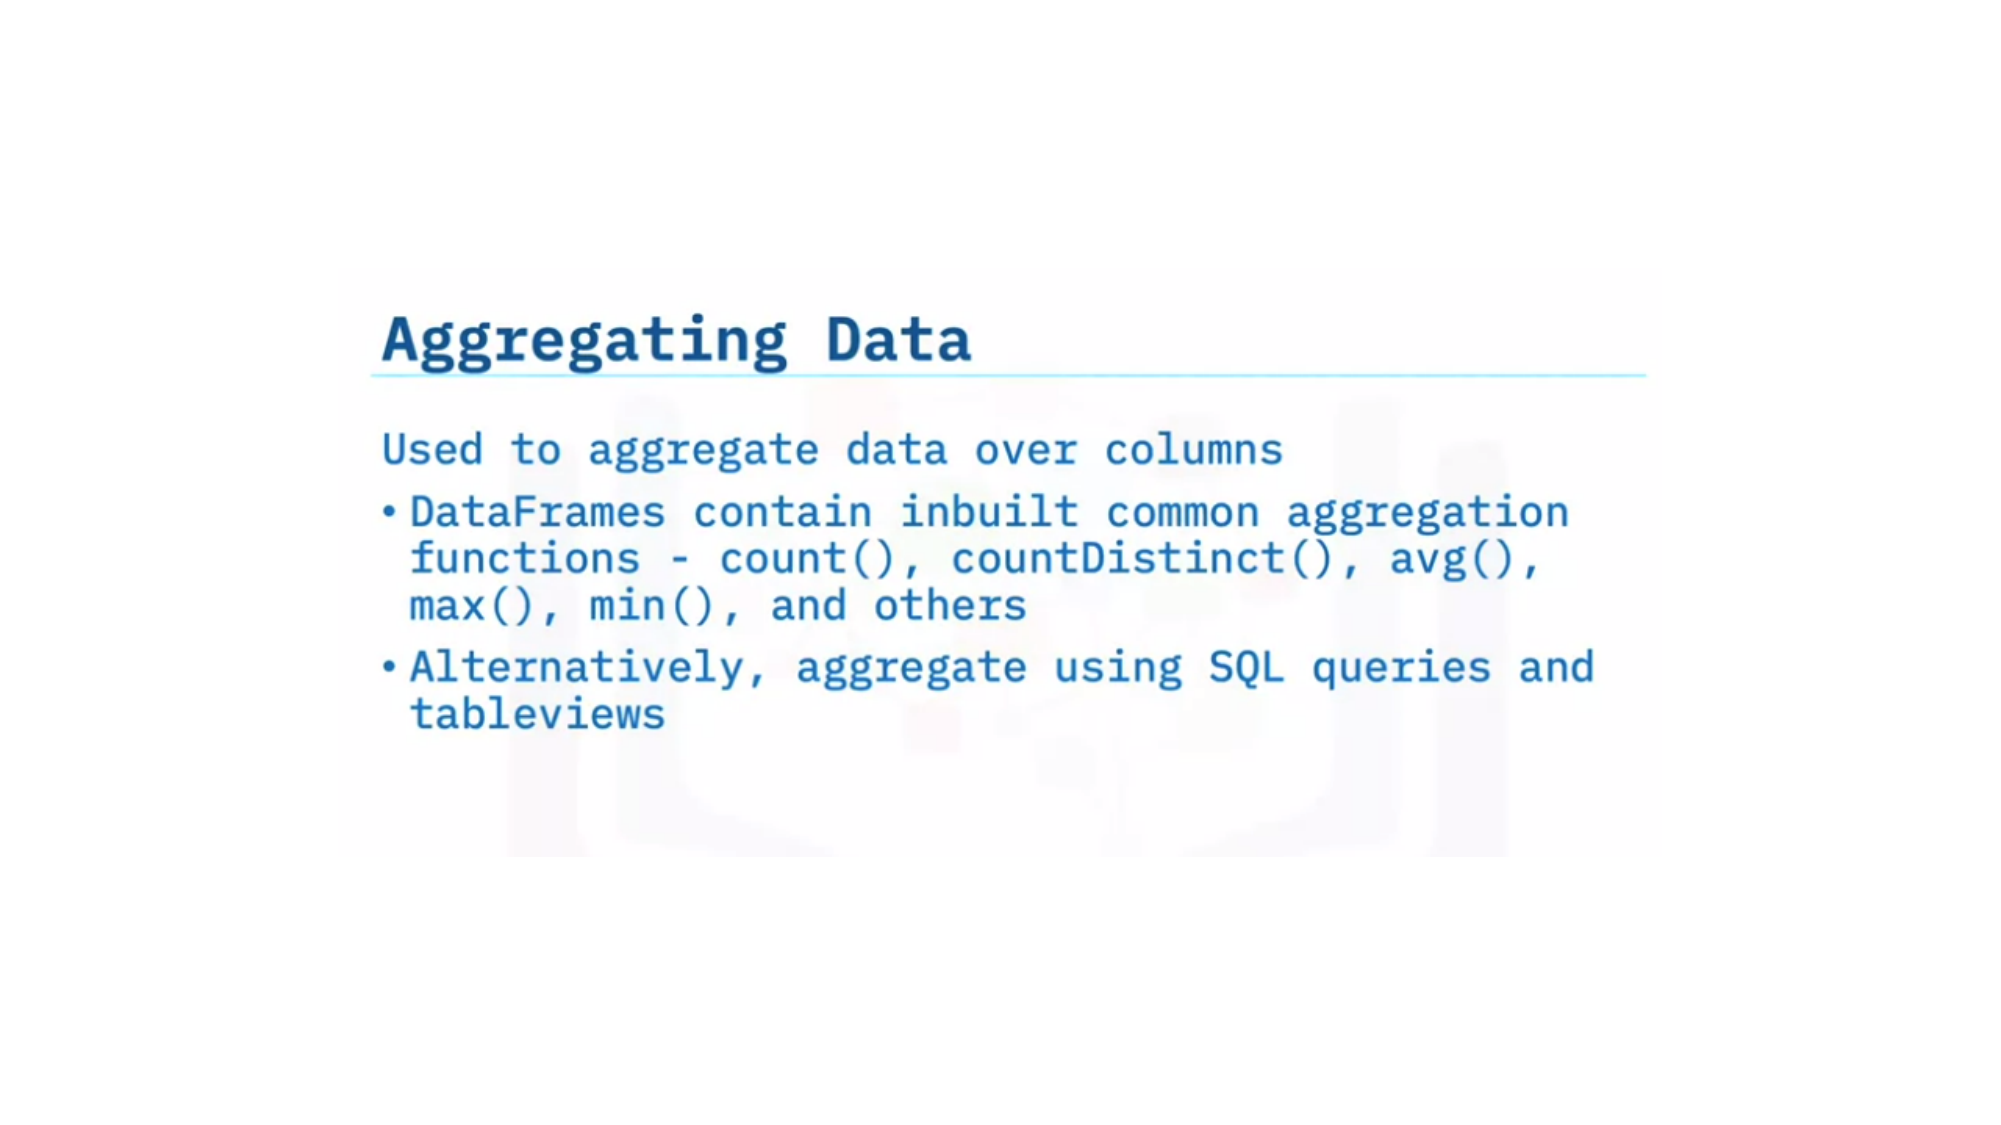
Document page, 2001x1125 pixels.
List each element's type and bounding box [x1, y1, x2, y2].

picture [338, 268, 1662, 857]
